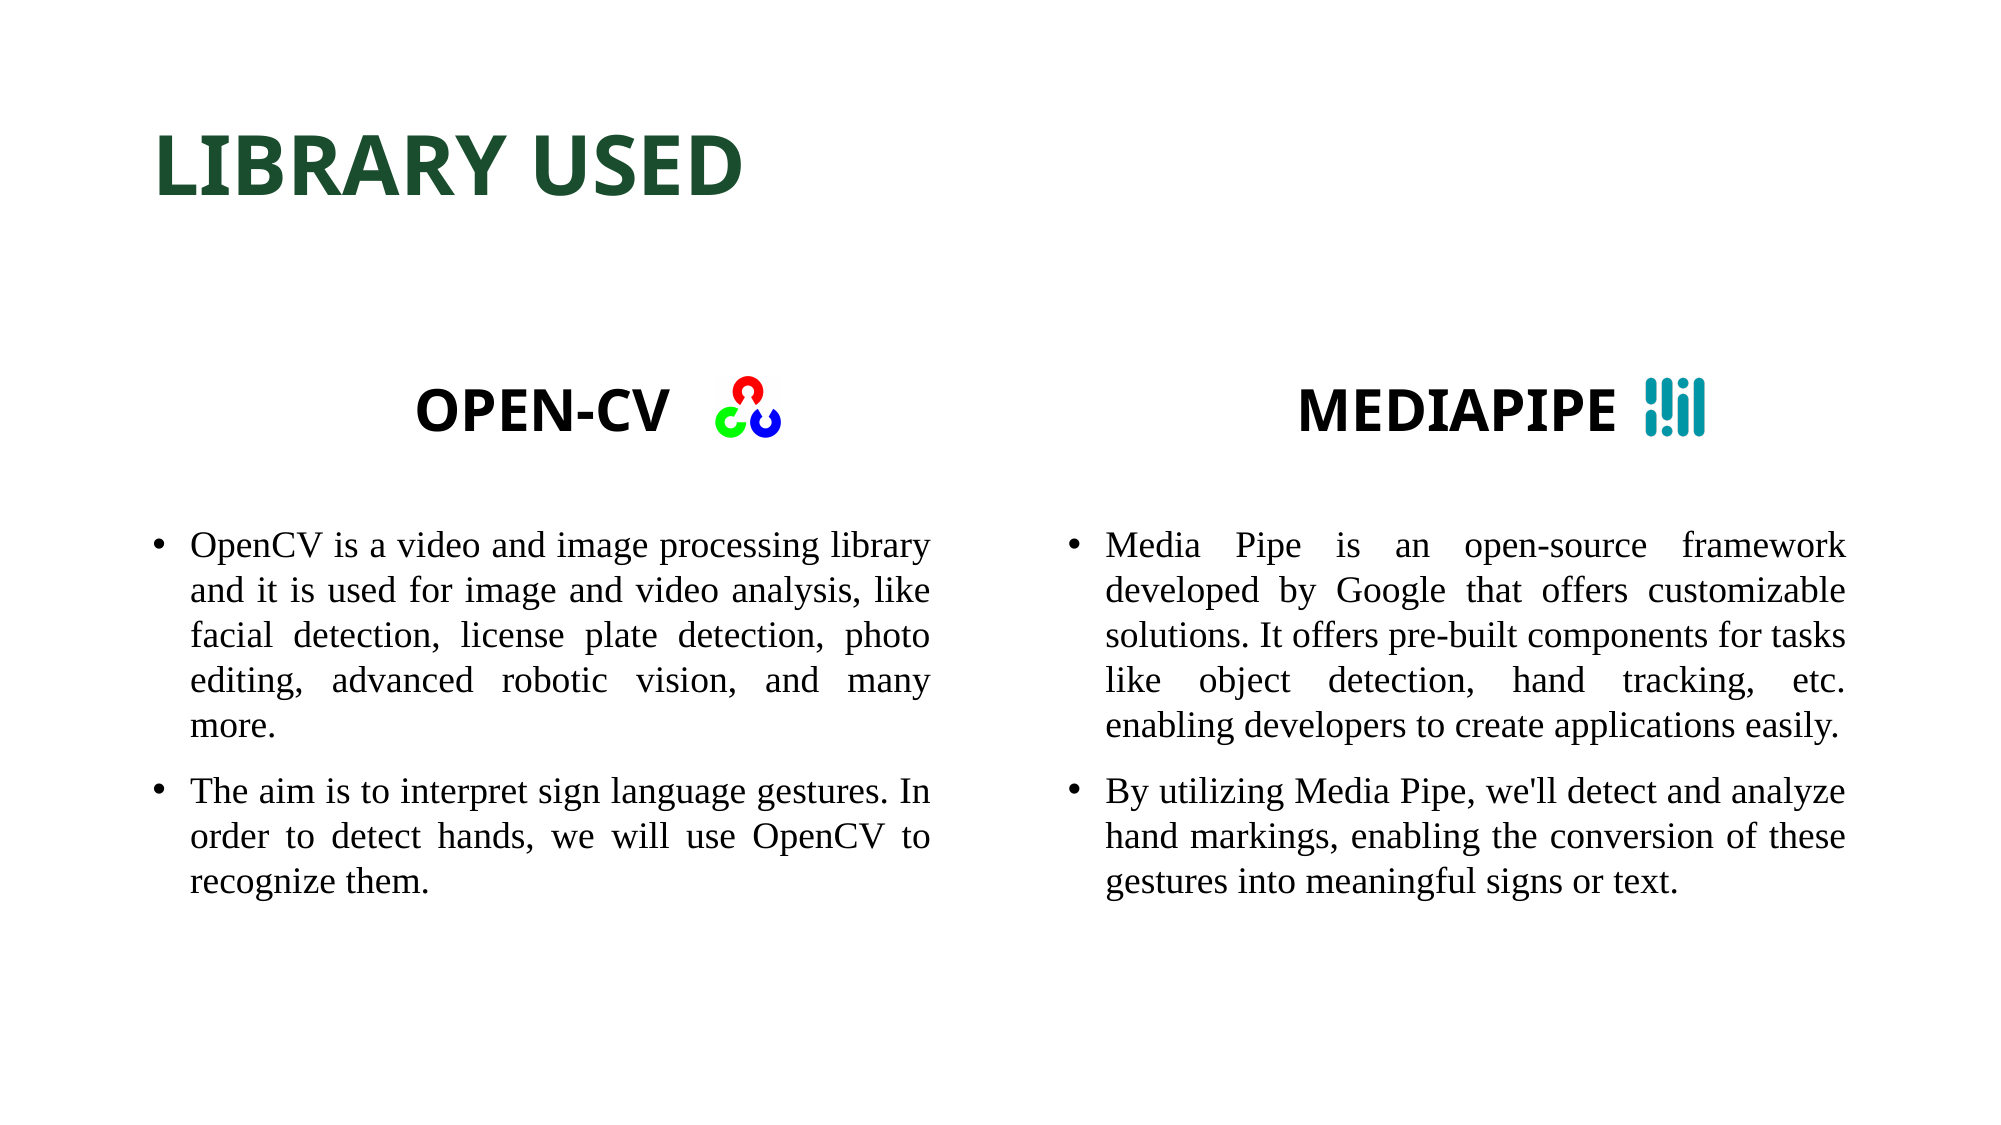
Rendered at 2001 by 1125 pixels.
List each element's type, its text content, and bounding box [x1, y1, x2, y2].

title Library used [137, 59, 1863, 278]
picture [715, 376, 781, 439]
list OpenCV is a video and image processing library and it is used for image and video analysis, like facial detection, license plate detection, photo editing, advanced robotic vision, and many more. The aim is to interpret sign language gestures. In order to detect hands, we will use OpenCV to recognize them. [137, 513, 947, 1016]
picture [1635, 367, 1715, 447]
list Media Pipe is an open-source framework developed by Google that offers customizable solutions. It offers pre-built components for tasks like object detection, hand tracking, etc. enabling developers to create applications easily. By utilizing Media Pipe, we'll detect and analyze hand markings, enabling the conversion of these gestures into meaningful signs or text. [1053, 513, 1863, 1016]
list MEDIAPIPE [1053, 329, 1863, 486]
list OPEN-CV [137, 329, 947, 486]
